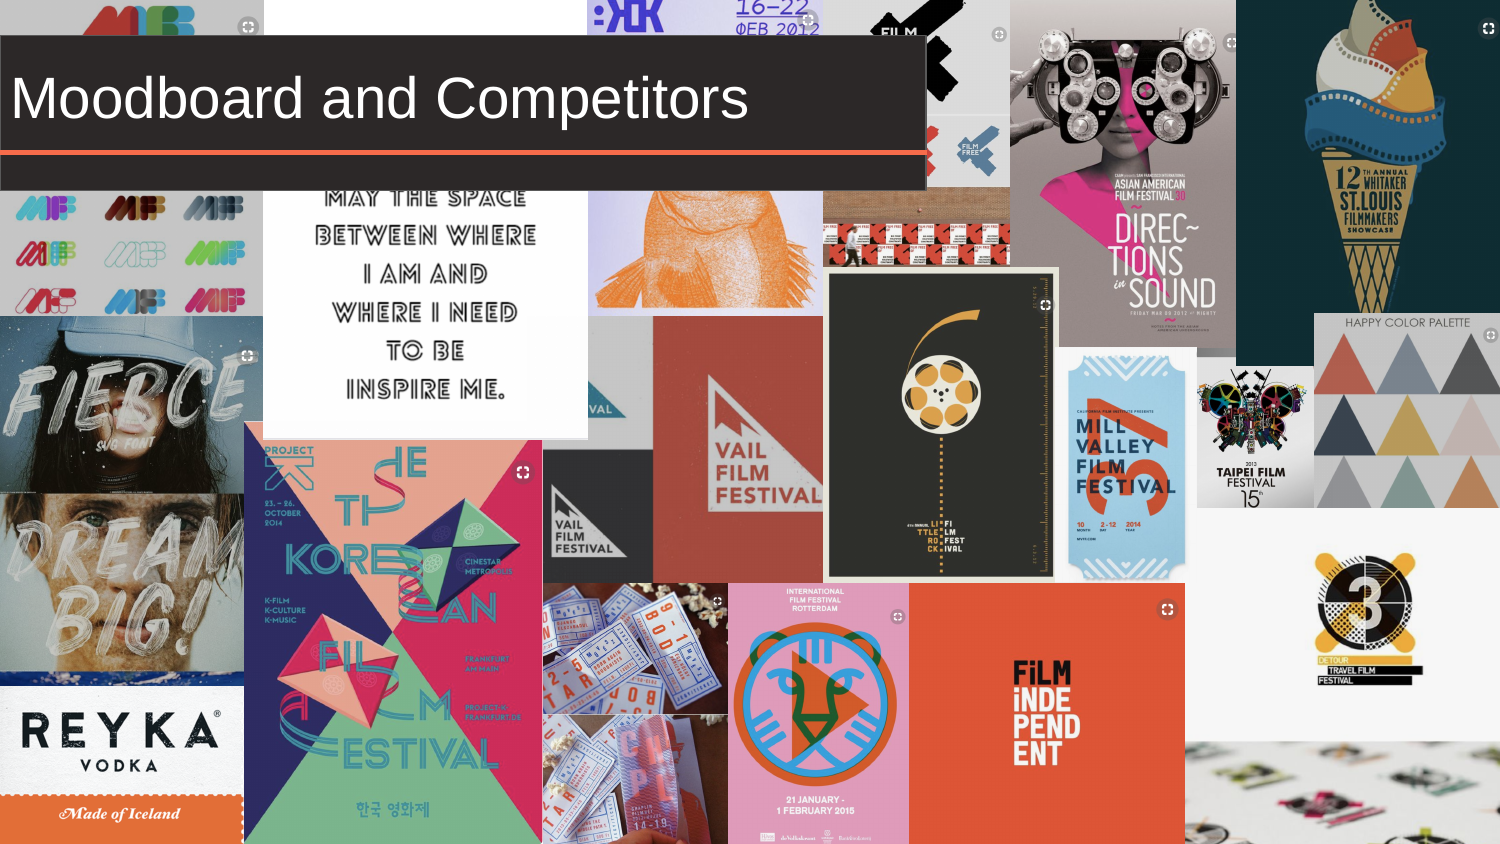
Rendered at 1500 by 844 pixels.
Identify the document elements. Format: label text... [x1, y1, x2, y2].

title Moodboard and Competitors [269, 45, 582, 109]
picture [0, 0, 1500, 844]
text_box [269, 35, 582, 45]
